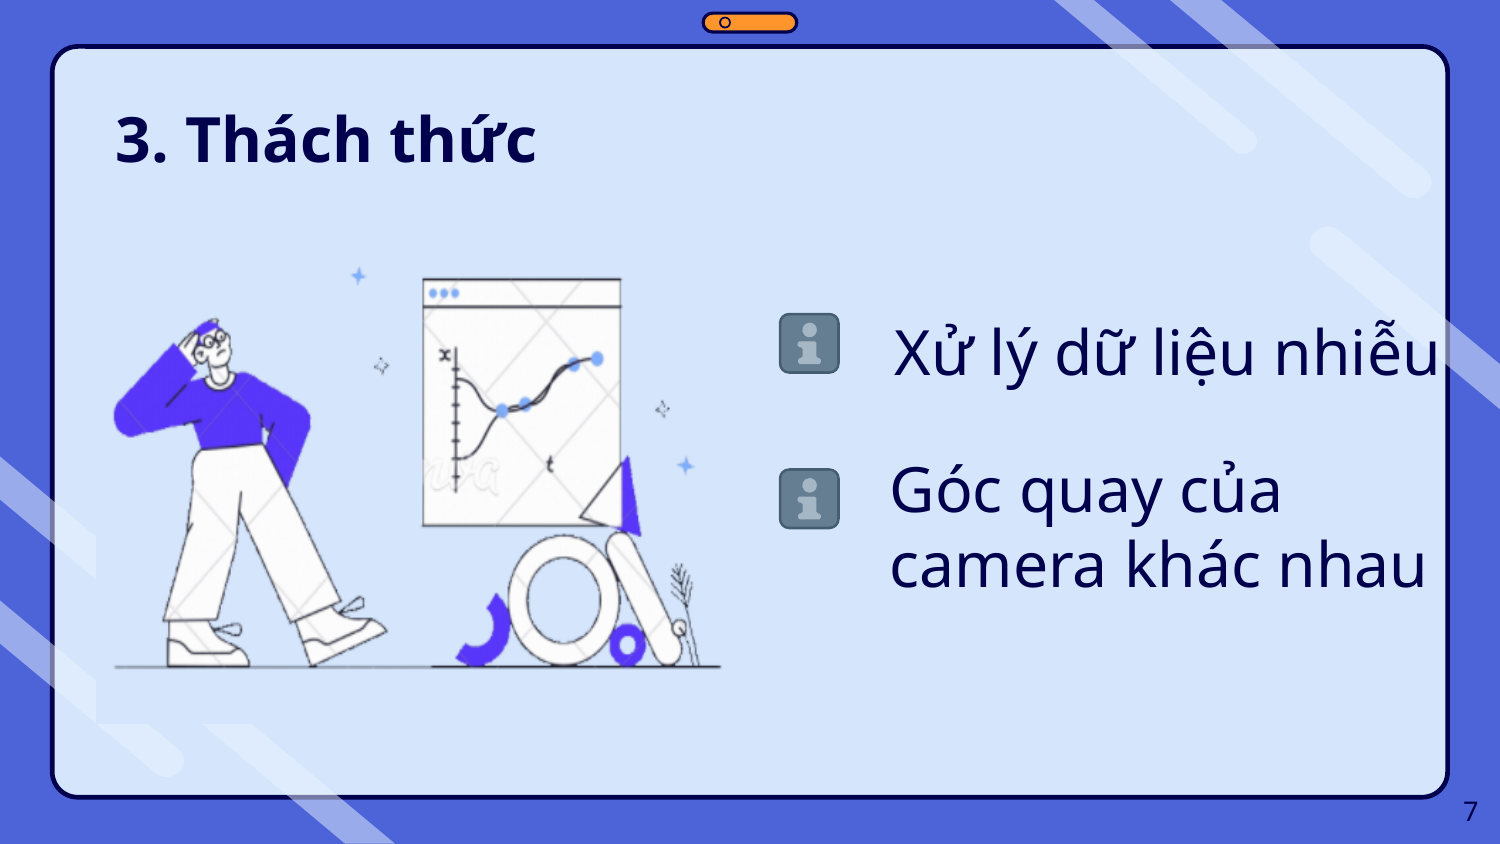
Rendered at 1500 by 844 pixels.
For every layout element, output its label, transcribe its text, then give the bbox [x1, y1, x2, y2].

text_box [778, 467, 841, 530]
picture [96, 259, 735, 725]
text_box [778, 312, 841, 375]
slide_number 7 [1403, 779, 1494, 844]
subtitle Xử lý dữ liệu nhiễu [861, 297, 1465, 389]
title 3. Thách thức [115, 105, 681, 176]
text_box Góc quay của camera khác nhau [799, 435, 1470, 527]
